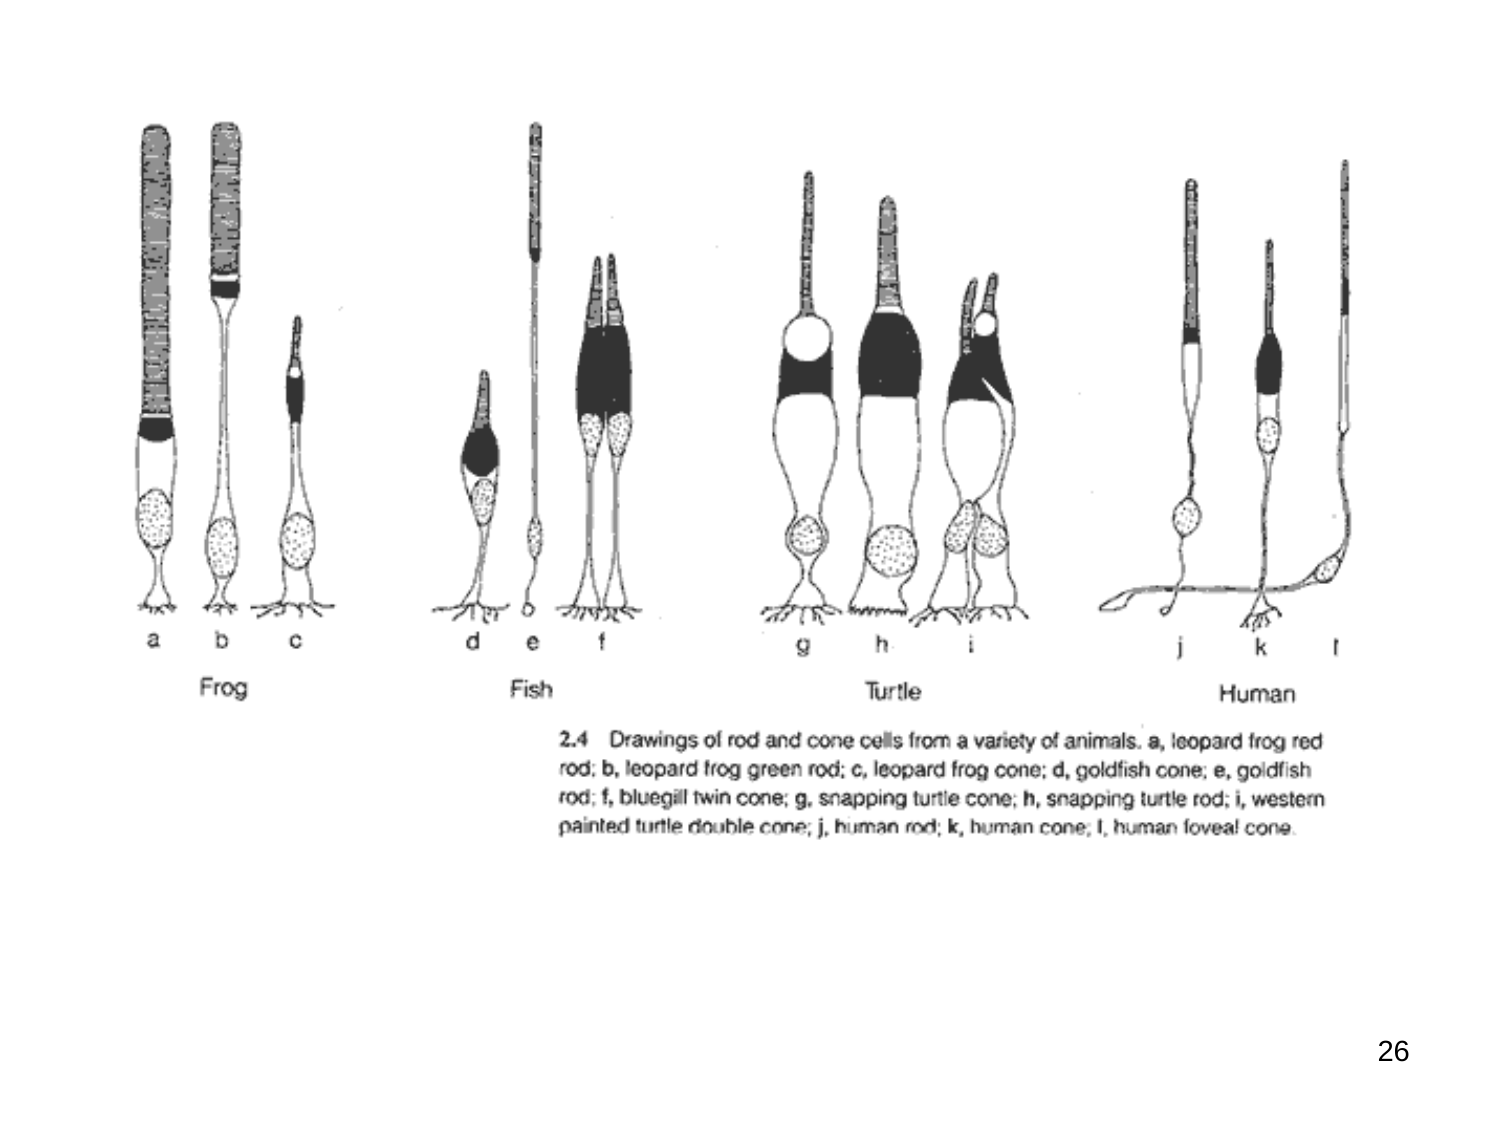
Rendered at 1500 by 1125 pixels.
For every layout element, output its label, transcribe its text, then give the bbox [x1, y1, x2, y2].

slide_number 26 [1074, 1024, 1426, 1103]
picture [74, 112, 1362, 842]
